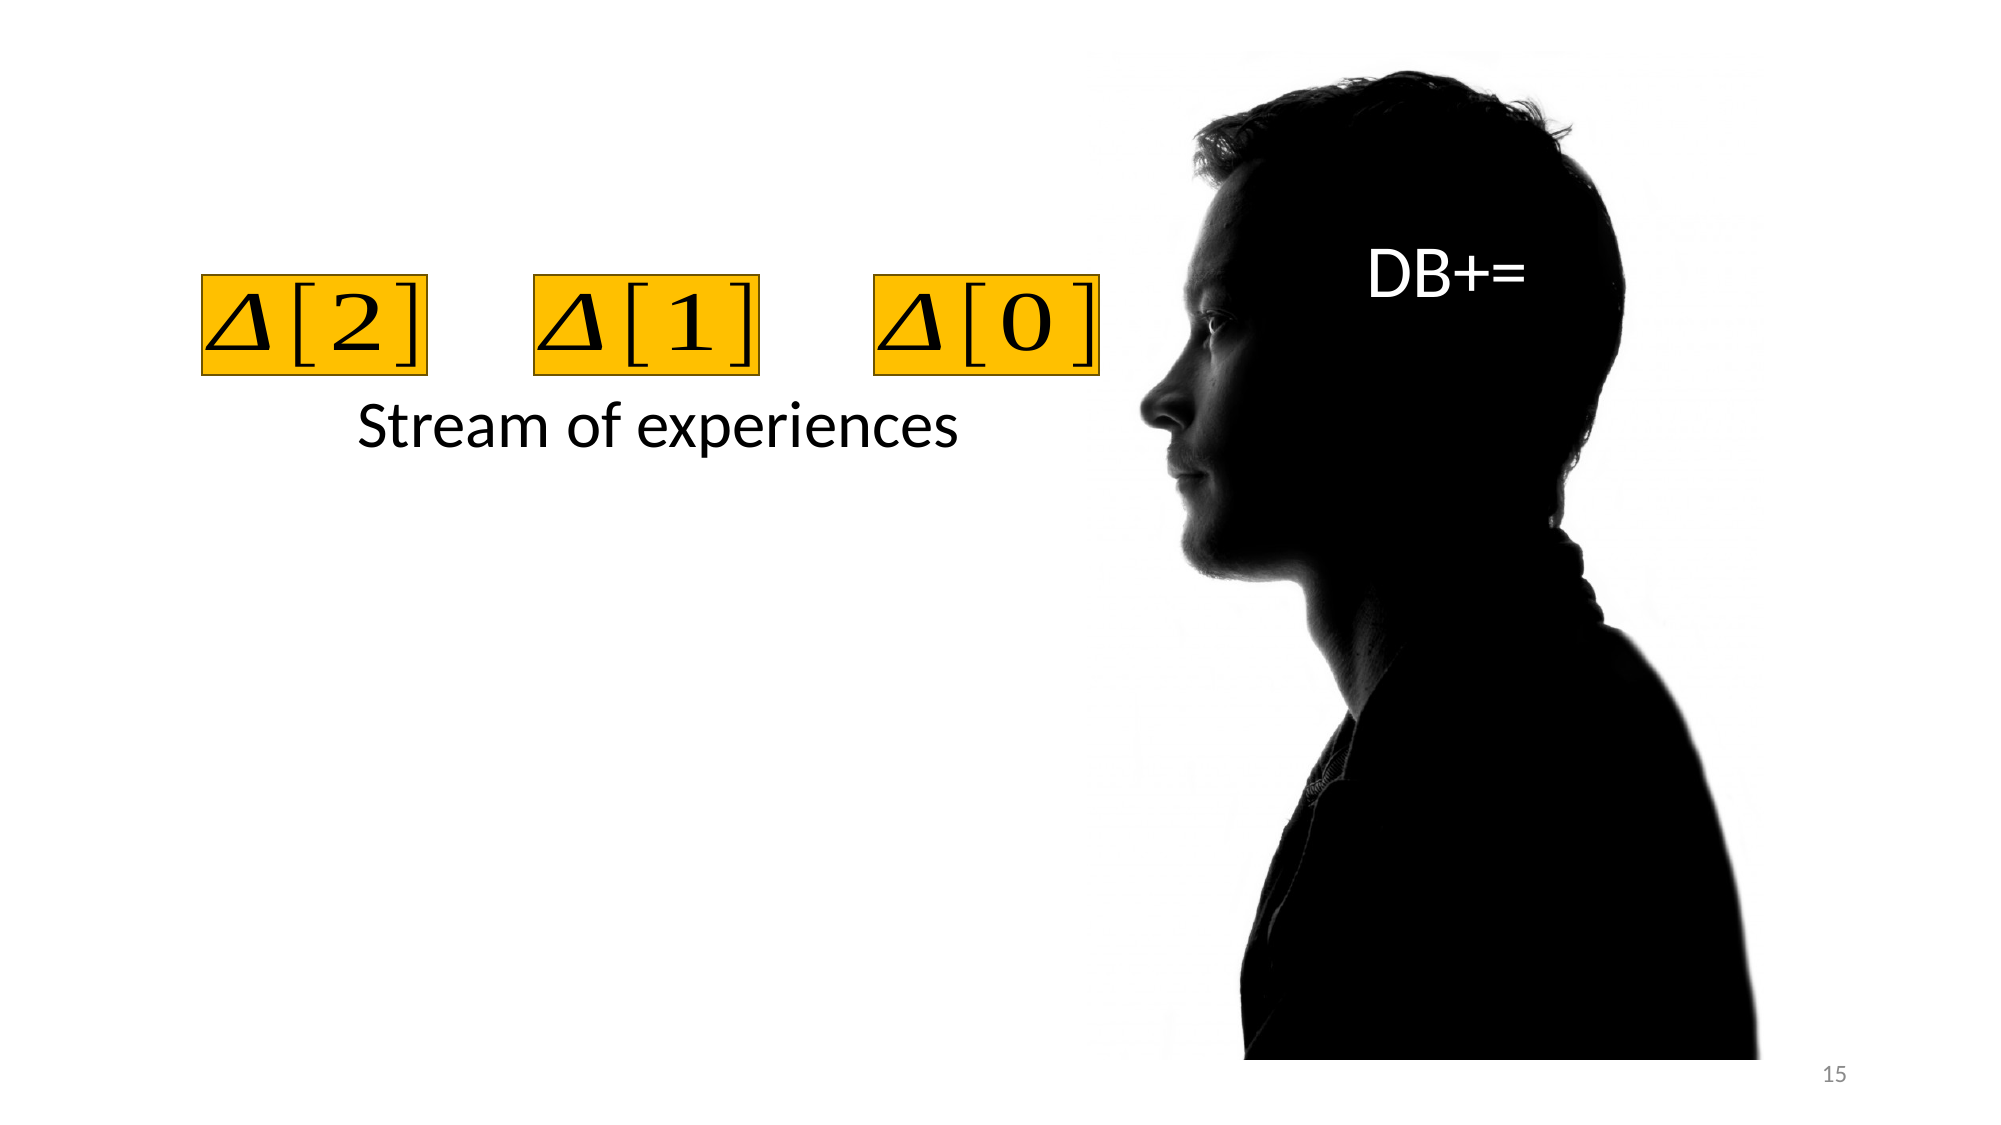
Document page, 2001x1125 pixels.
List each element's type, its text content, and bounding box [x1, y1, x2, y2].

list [1087, 51, 1764, 1060]
slide_number 15 [1798, 1042, 1863, 1103]
text_box Stream of experiences [342, 373, 1065, 469]
